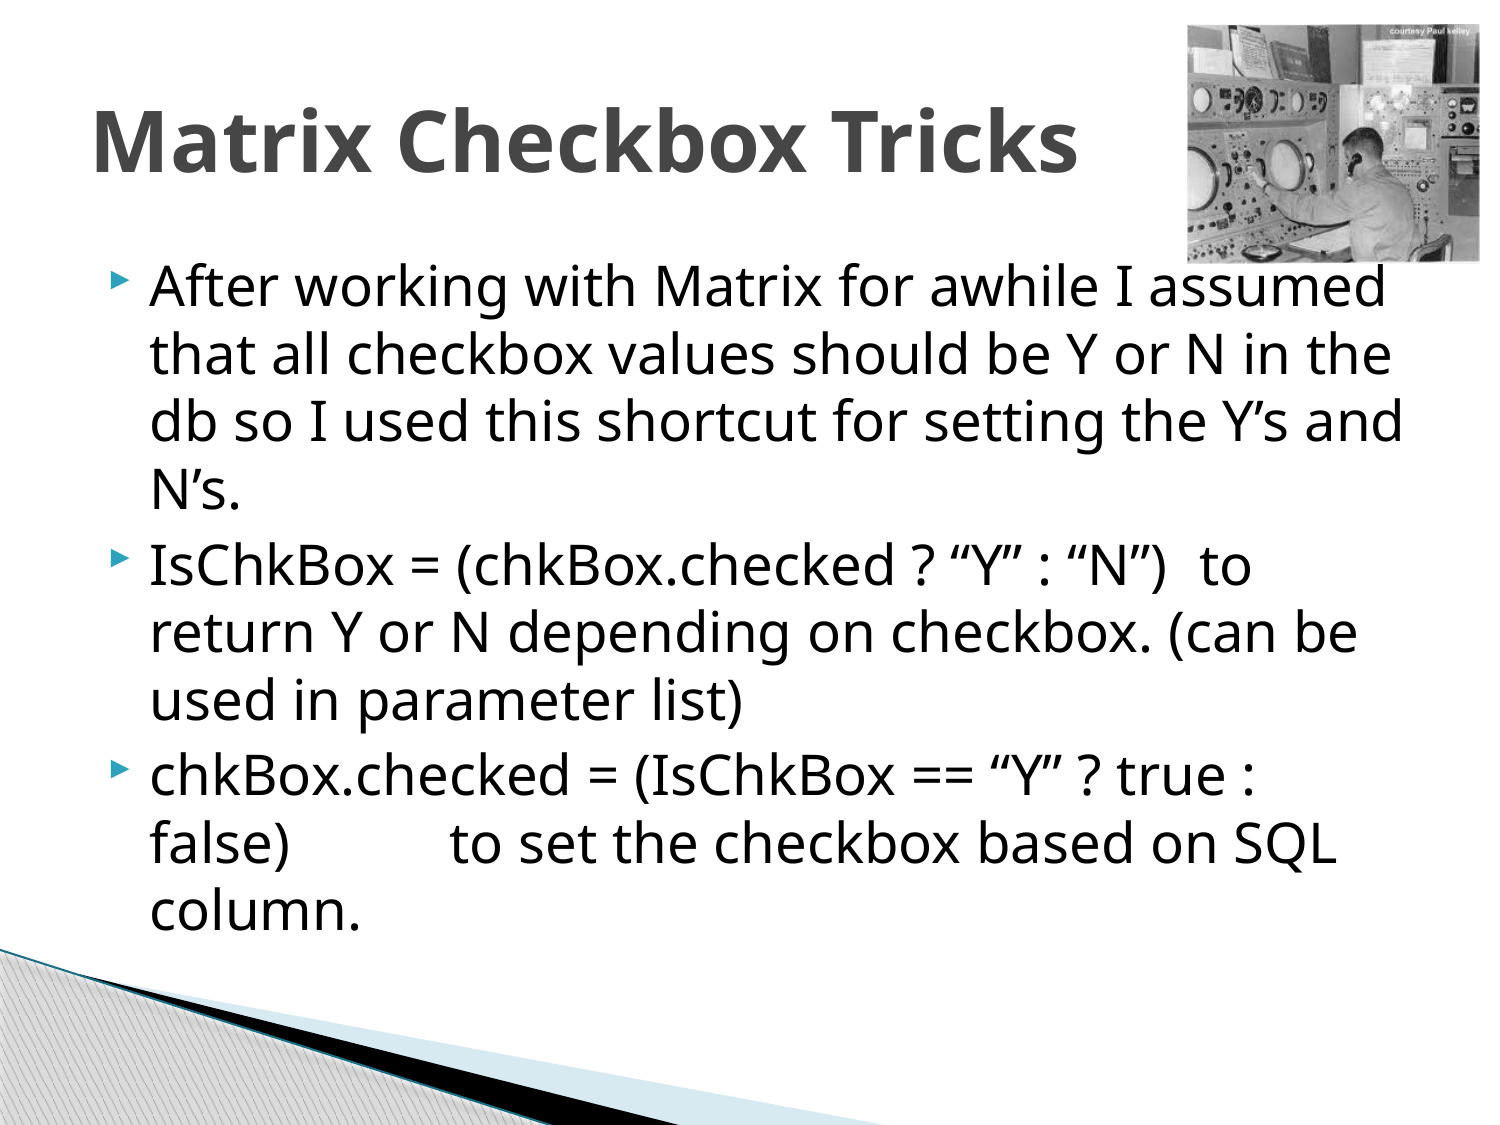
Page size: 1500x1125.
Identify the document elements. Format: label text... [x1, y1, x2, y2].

list After working with Matrix for awhile I assumed that all checkbox values should be Y or N in the db so I used this shortcut for setting the Y’s and N’s. IsChkBox = (chkBox.checked ? “Y” : “N”) to return Y or N depending on checkbox. (can be used in parameter list) chkBox.checked = (IsChkBox == “Y” ? true : false) to set the checkbox based on SQL column. [75, 243, 1425, 986]
picture [1187, 24, 1480, 265]
title Matrix Checkbox Tricks [75, 45, 1181, 233]
